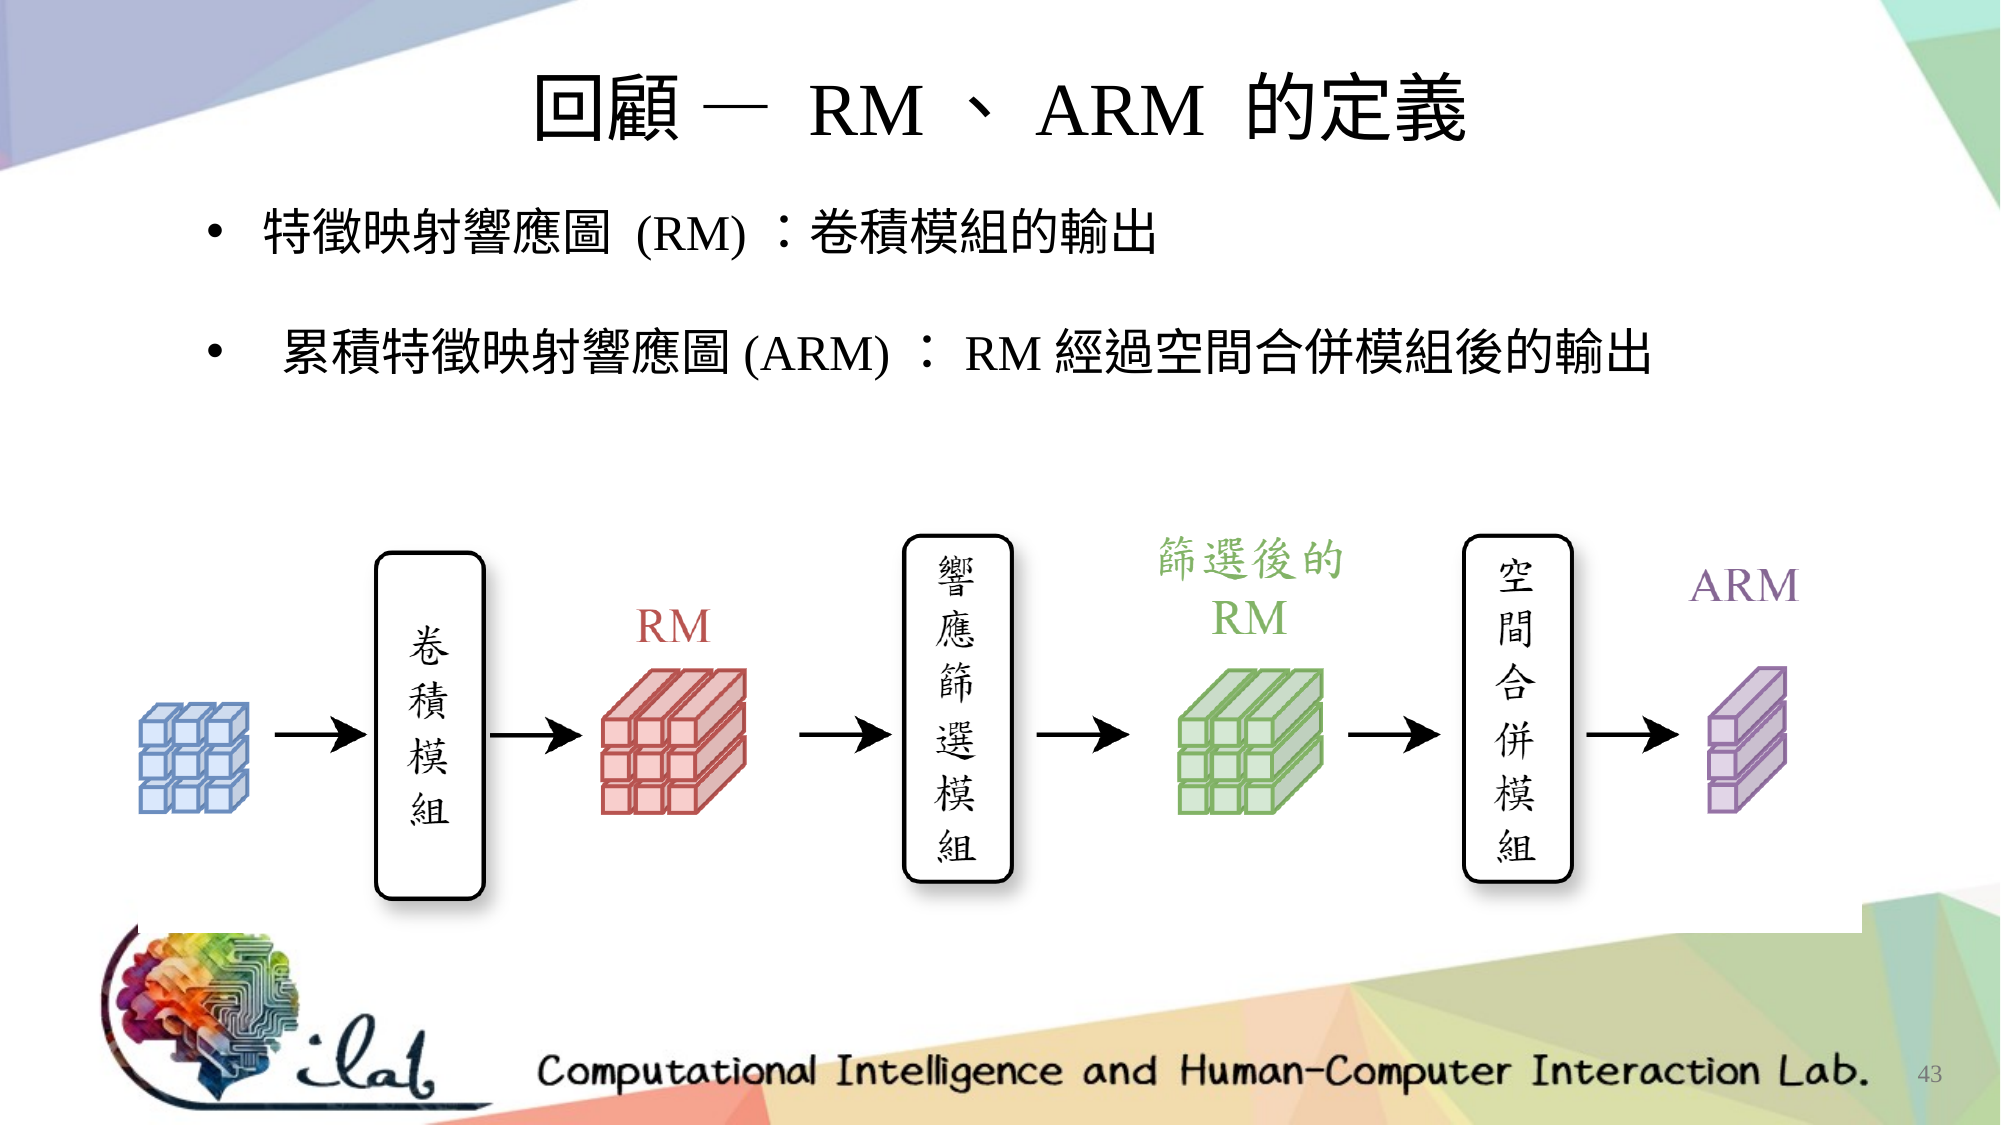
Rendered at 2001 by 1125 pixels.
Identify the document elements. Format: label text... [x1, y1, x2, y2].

picture [0, 0, 2001, 1125]
text_box 回顧 — RM、ARM 的定義 [516, 52, 1484, 158]
text_box 特徵映射響應圖 (RM)：卷積模組的輸出 累積特徵映射響應圖(ARM)：RM經過空間合併模組後的輸出 [191, 192, 1835, 448]
slide_number 43 [1507, 1042, 1958, 1103]
